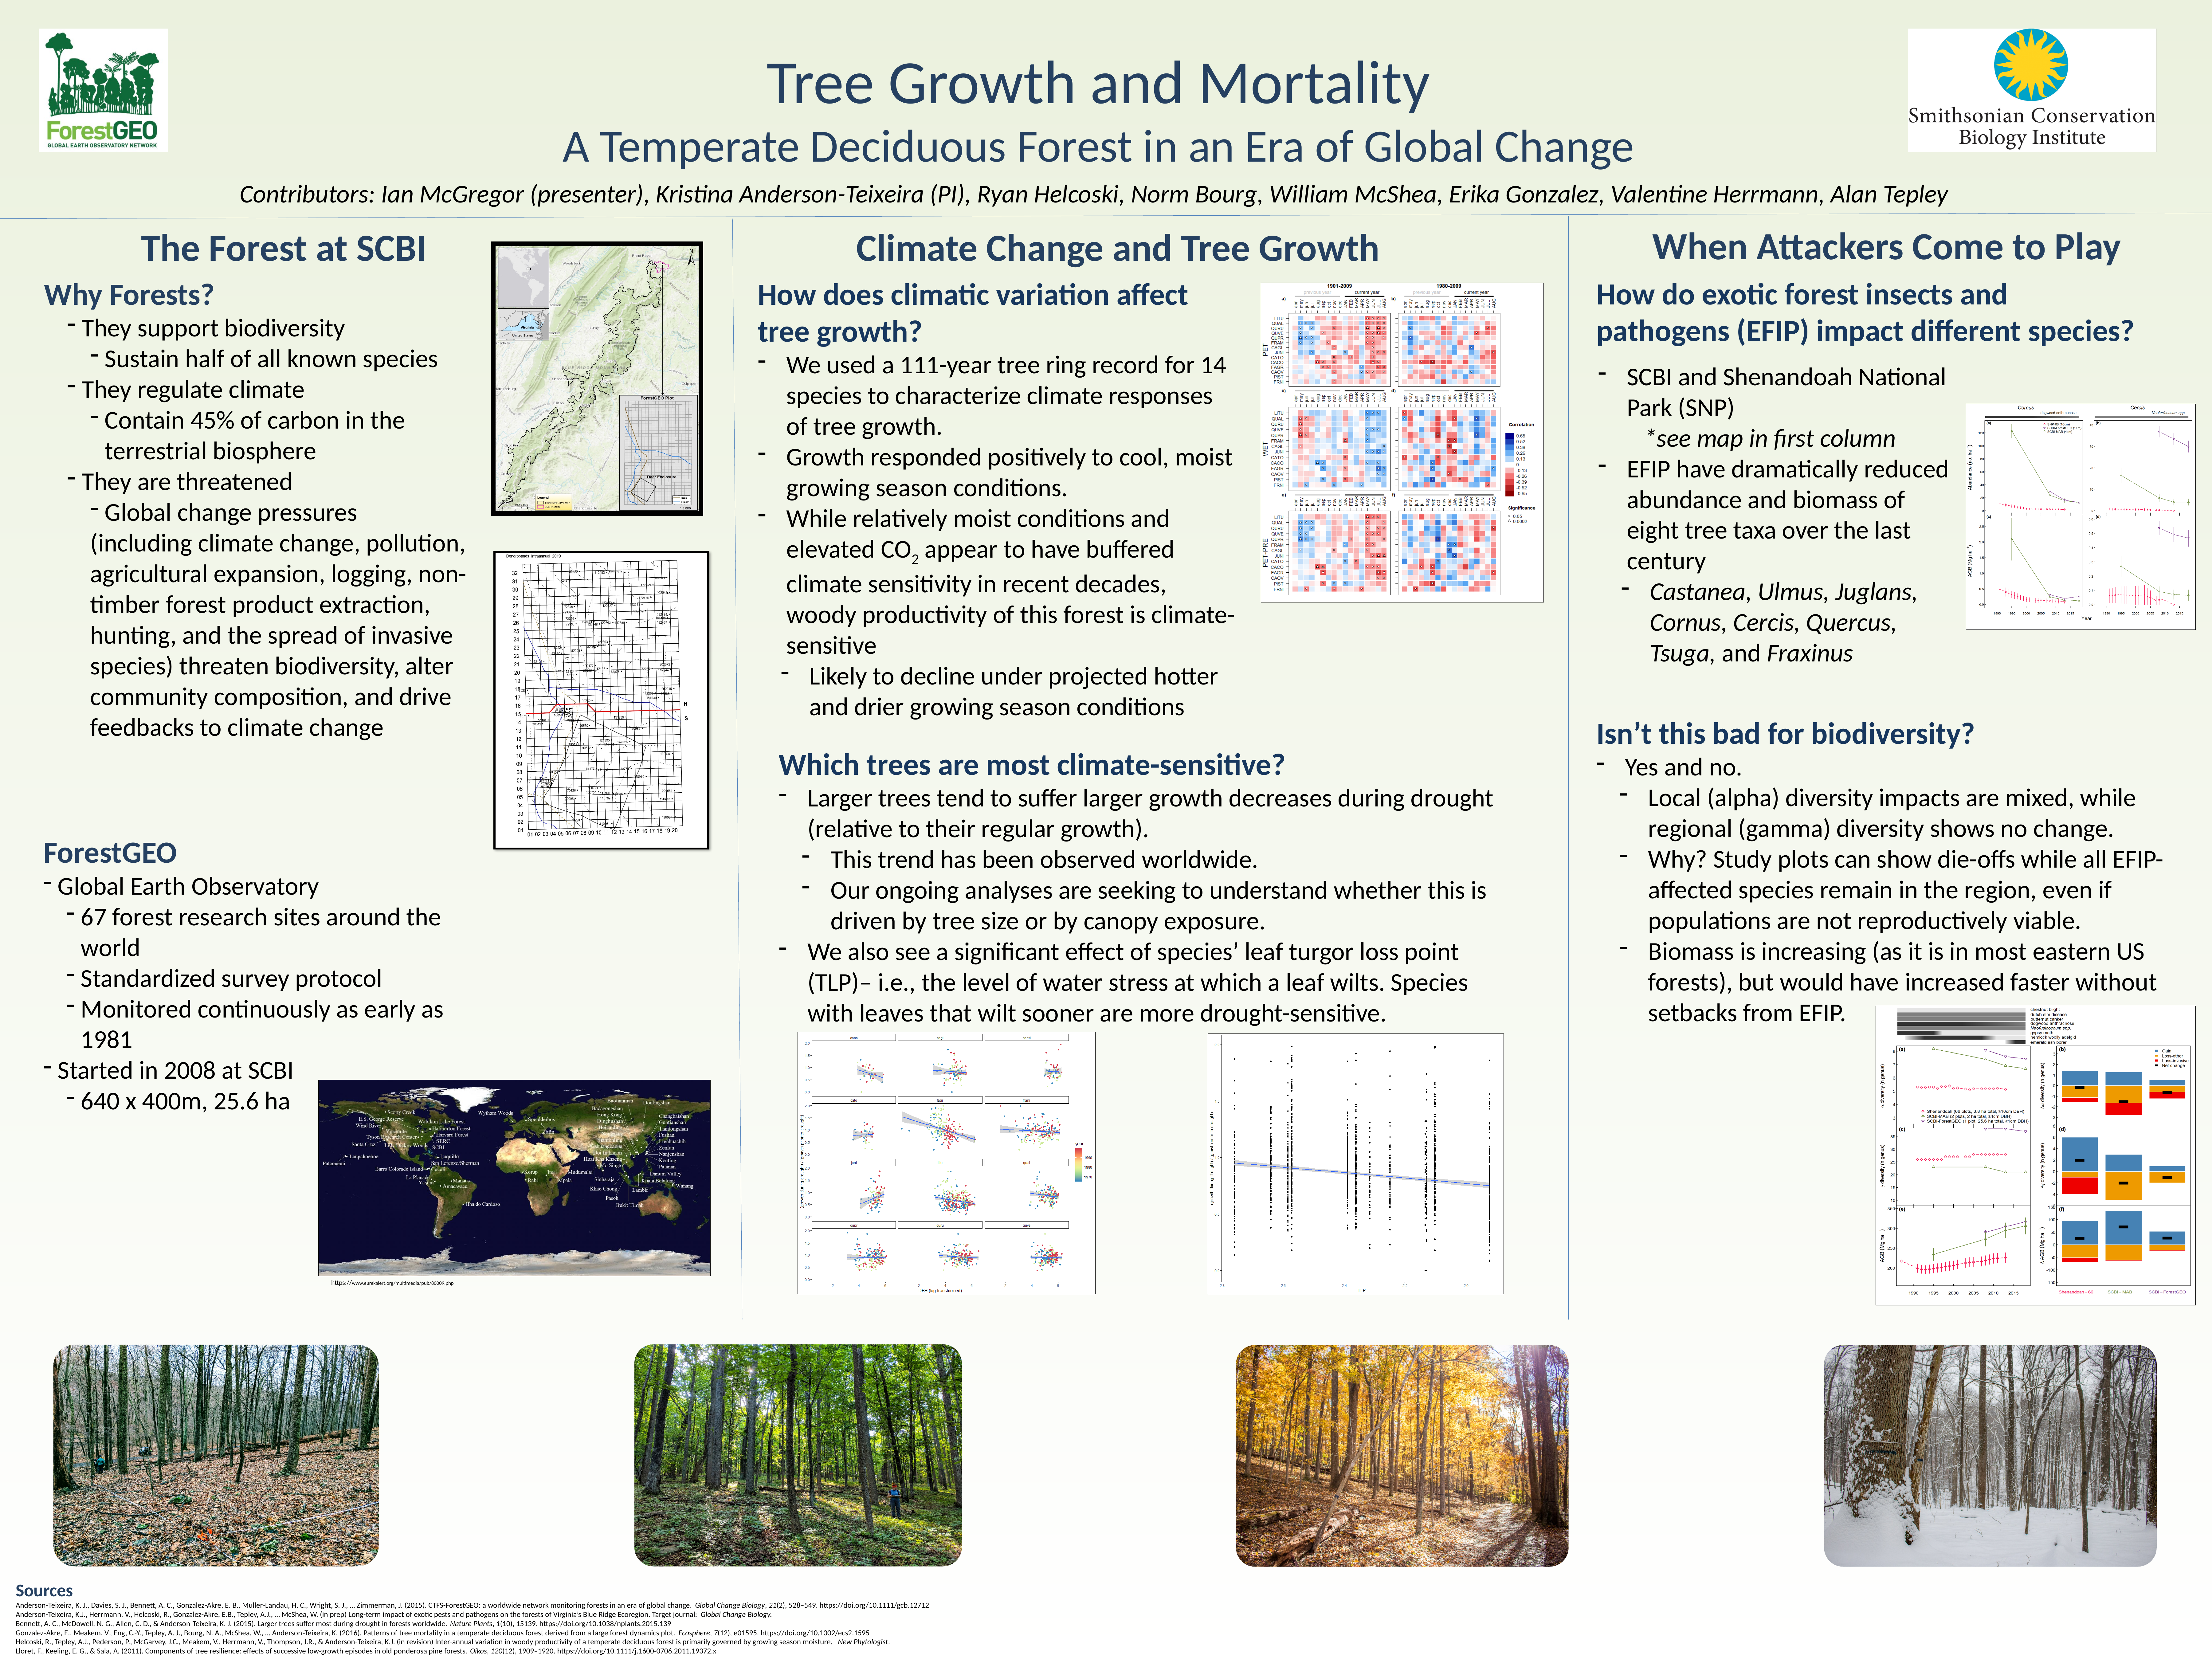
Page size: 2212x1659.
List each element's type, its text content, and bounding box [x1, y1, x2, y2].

picture [634, 1344, 962, 1567]
picture [1876, 1006, 2196, 1305]
picture [495, 553, 707, 848]
text_box Sources Anderson‐Teixeira, K. J., Davies, S. J., Bennett, A. C., Gonzalez‐Akre, E. B., Muller‐Landau, H. C., Wright, S. J., … Zimmerman, J. (2015). CTFS-ForestGEO: a worldwide network monitoring forests in an era of global change. Global Change Biology, 21(2), 528–549. https://doi.org/10.1111/gcb.12712 Anderson-Teixeira, K.J., Herrmann, V., Helcoski, R., Gonzalez-Akre, E.B., Tepley, A.J., … McShea, W. (in prep) Long-term impact of exotic pests and pathogens on the forests of Virginia’s Blue Ridge Ecoregion. Target journal: Global Change Biology. Bennett, A. C., McDowell, N. G., Allen, C. D., & Anderson-Teixeira, K. J. (2015). Larger trees suffer most during drought in forests worldwide. Nature Plants, 1(10), 15139. https://doi.org/10.1038/nplants.2015.139 Gonzalez‐Akre, E., Meakem, V., Eng, C.-Y., Tepley, A. J., Bourg, N. A., McShea, W., … Anderson‐Teixeira, K. (2016). Patterns of tree mortality in a temperate deciduous forest derived from a large forest dynamics plot. Ecosphere, 7(12), e01595. https://doi.org/10.1002/ecs2.1595 Helcoski, R., Tepley, A.J., Pederson, P., McGarvey, J.C., Meakem, V., Herrmann, V., Thompson, J.R., & Anderson-Teixeira, K.J. (in revision) Inter-annual variation in woody productivity of a temperate deciduous forest is primarily governed by growing season moisture. New Phytologist. Lloret, F., Keeling, E. G., & Sala, A. (2011). Components of tree resilience: effects of successive low-growth episodes in old ponderosa pine forests. Oikos, 120(12), 1909–1920. https://doi.org/10.1111/j.1600-0706.2011.19372.x [11, 1576, 2212, 1659]
text_box How does climatic variation affect tree growth? We used a 111-year tree ring record for 14 species to characterize climate responses of tree growth. Growth responded positively to cool, moist growing season conditions. While relatively moist conditions and elevated CO2 appear to have buffered climate sensitivity in recent decades, woody productivity of this forest is climate-sensitive Likely to decline under projected hotter and drier growing season conditions [753, 272, 1243, 723]
picture [39, 29, 168, 152]
picture [53, 1344, 379, 1567]
picture [1261, 283, 1544, 602]
text_box Isn’t this bad for biodiversity? Yes and no. Local (alpha) diversity impacts are mixed, while regional (gamma) diversity shows no change. Why? Study plots can show die-offs while all EFIP-affected species remain in the region, even if populations are not reproductively viable. Biomass is increasing (as it is in most eastern US forests), but would have increased faster without setbacks from EFIP. [1592, 711, 2196, 1029]
picture [1908, 29, 2157, 152]
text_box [732, 218, 742, 1320]
text_box SCBI and Shenandoah National Park (SNP) *see map in first column EFIP have dramatically reduced abundance and biomass of eight tree taxa over the last century Castanea, Ulmus, Juglans, Cornus, Cercis, Quercus, Tsuga, and Fraxinus [1593, 357, 1966, 683]
picture [798, 1032, 1096, 1294]
text_box Which trees are most climate-sensitive? Larger trees tend to suffer larger growth decreases during drought (relative to their regular growth). This trend has been observed worldwide. Our ongoing analyses are seeking to understand whether this is driven by tree size or by canopy exposure. We also see a significant effect of species’ leaf turgor loss point (TLP)– i.e., the level of water stress at which a leaf wilts. Species with leaves that wilt sooner are more drought-sensitive. [774, 742, 1504, 1029]
text_box When Attackers Come to Play [1625, 219, 2149, 269]
picture [1996, 30, 2066, 100]
text_box ForestGEO Global Earth Observatory 67 forest research sites around the world Standardized survey protocol Monitored continuously as early as 1981 Started in 2008 at SCBI 640 x 400m, 25.6 ha [39, 830, 483, 1117]
picture [1208, 1033, 1504, 1294]
picture [1236, 1345, 1569, 1567]
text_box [0, 213, 2212, 219]
text_box Tree Growth and Mortality A Temperate Deciduous Forest in an Era of Global Change [558, 40, 1640, 174]
picture [495, 246, 699, 512]
picture [1824, 1345, 2157, 1567]
picture [318, 1080, 711, 1276]
text_box Contributors: Ian McGregor (presenter), Kristina Anderson-Teixeira (PI), Ryan Helcoski, Norm Bourg, William McShea, Erika Gonzalez, Valentine Herrmann, Alan Tepley [235, 175, 1990, 210]
text_box How do exotic forest insects and pathogens (EFIP) impact different species? [1592, 271, 2145, 384]
text_box https://www.eurekalert.org/multimedia/pub/80009.php [327, 1276, 611, 1289]
picture [1966, 404, 2196, 630]
text_box The Forest at SCBI [22, 220, 546, 271]
text_box Why Forests? They support biodiversity Sustain half of all known species They regulate climate Contain 45% of carbon in the terrestrial biosphere They are threatened Global change pressures (including climate change, pollution, agricultural expansion, logging, non-timber forest product extraction, hunting, and the spread of invasive species) threaten biodiversity, alter community composition, and drive feedbacks to climate change [40, 272, 512, 774]
text_box Climate Change and Tree Growth [838, 220, 1398, 271]
